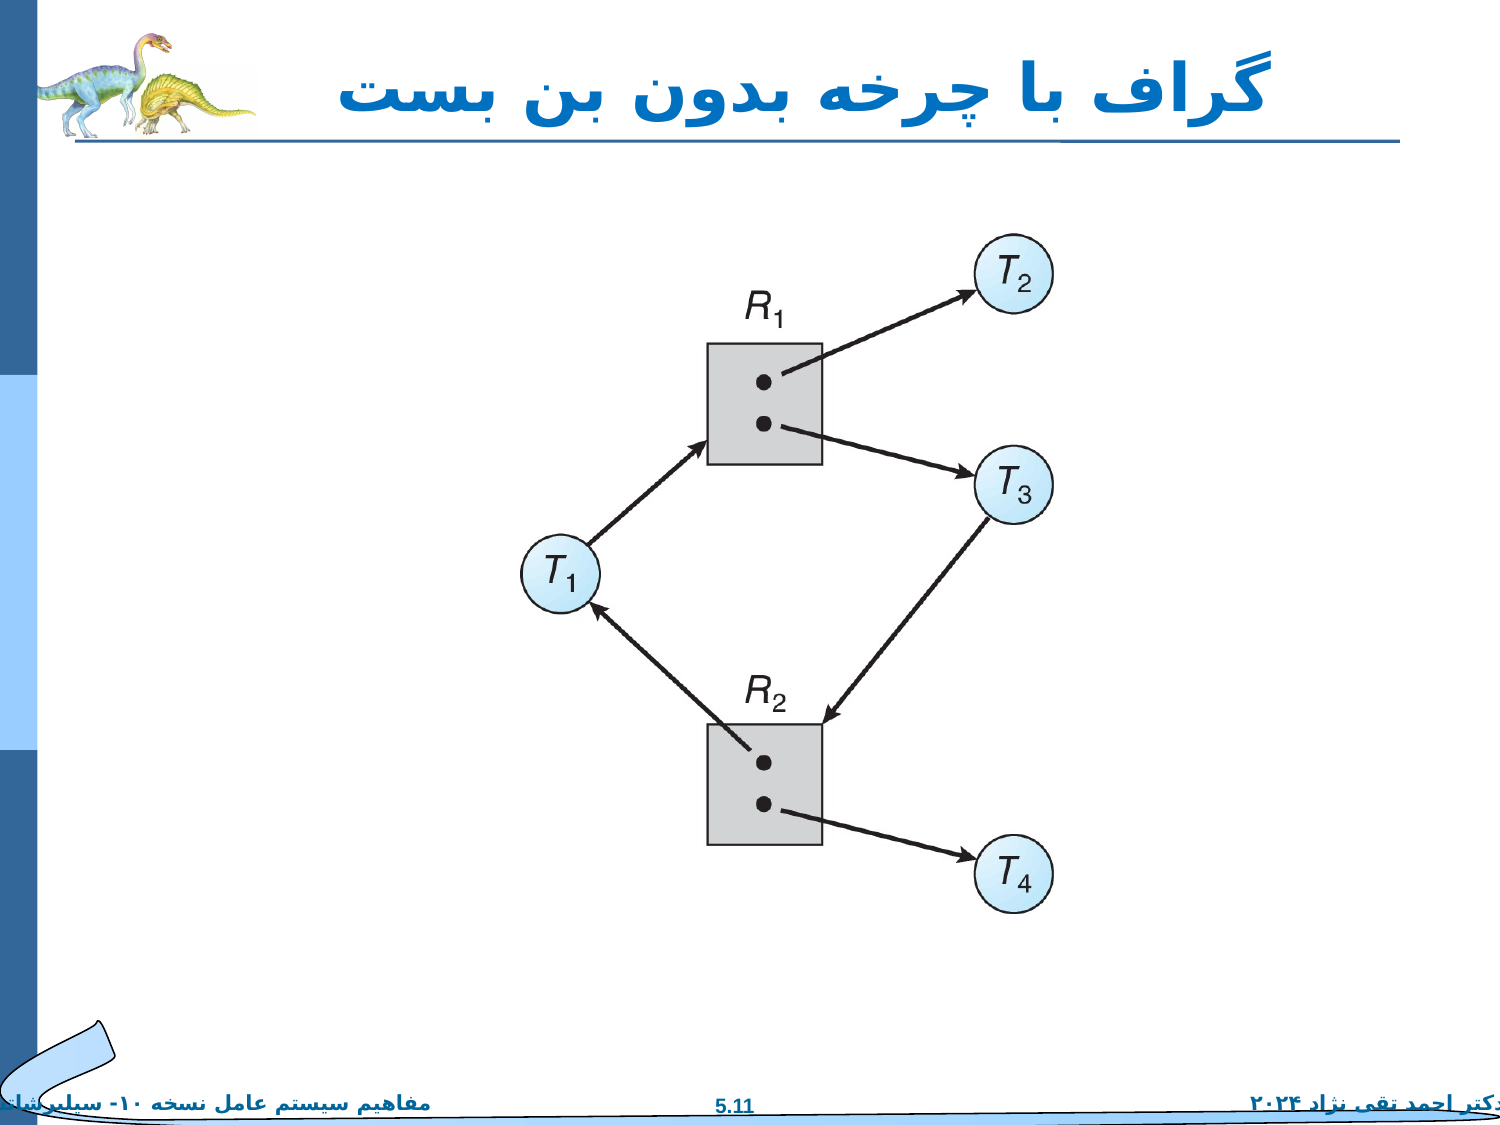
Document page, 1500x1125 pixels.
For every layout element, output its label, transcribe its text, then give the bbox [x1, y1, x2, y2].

title گراف با چرخه بدون بن بست [155, 56, 1454, 132]
picture [38, 20, 258, 151]
picture [519, 233, 1054, 915]
